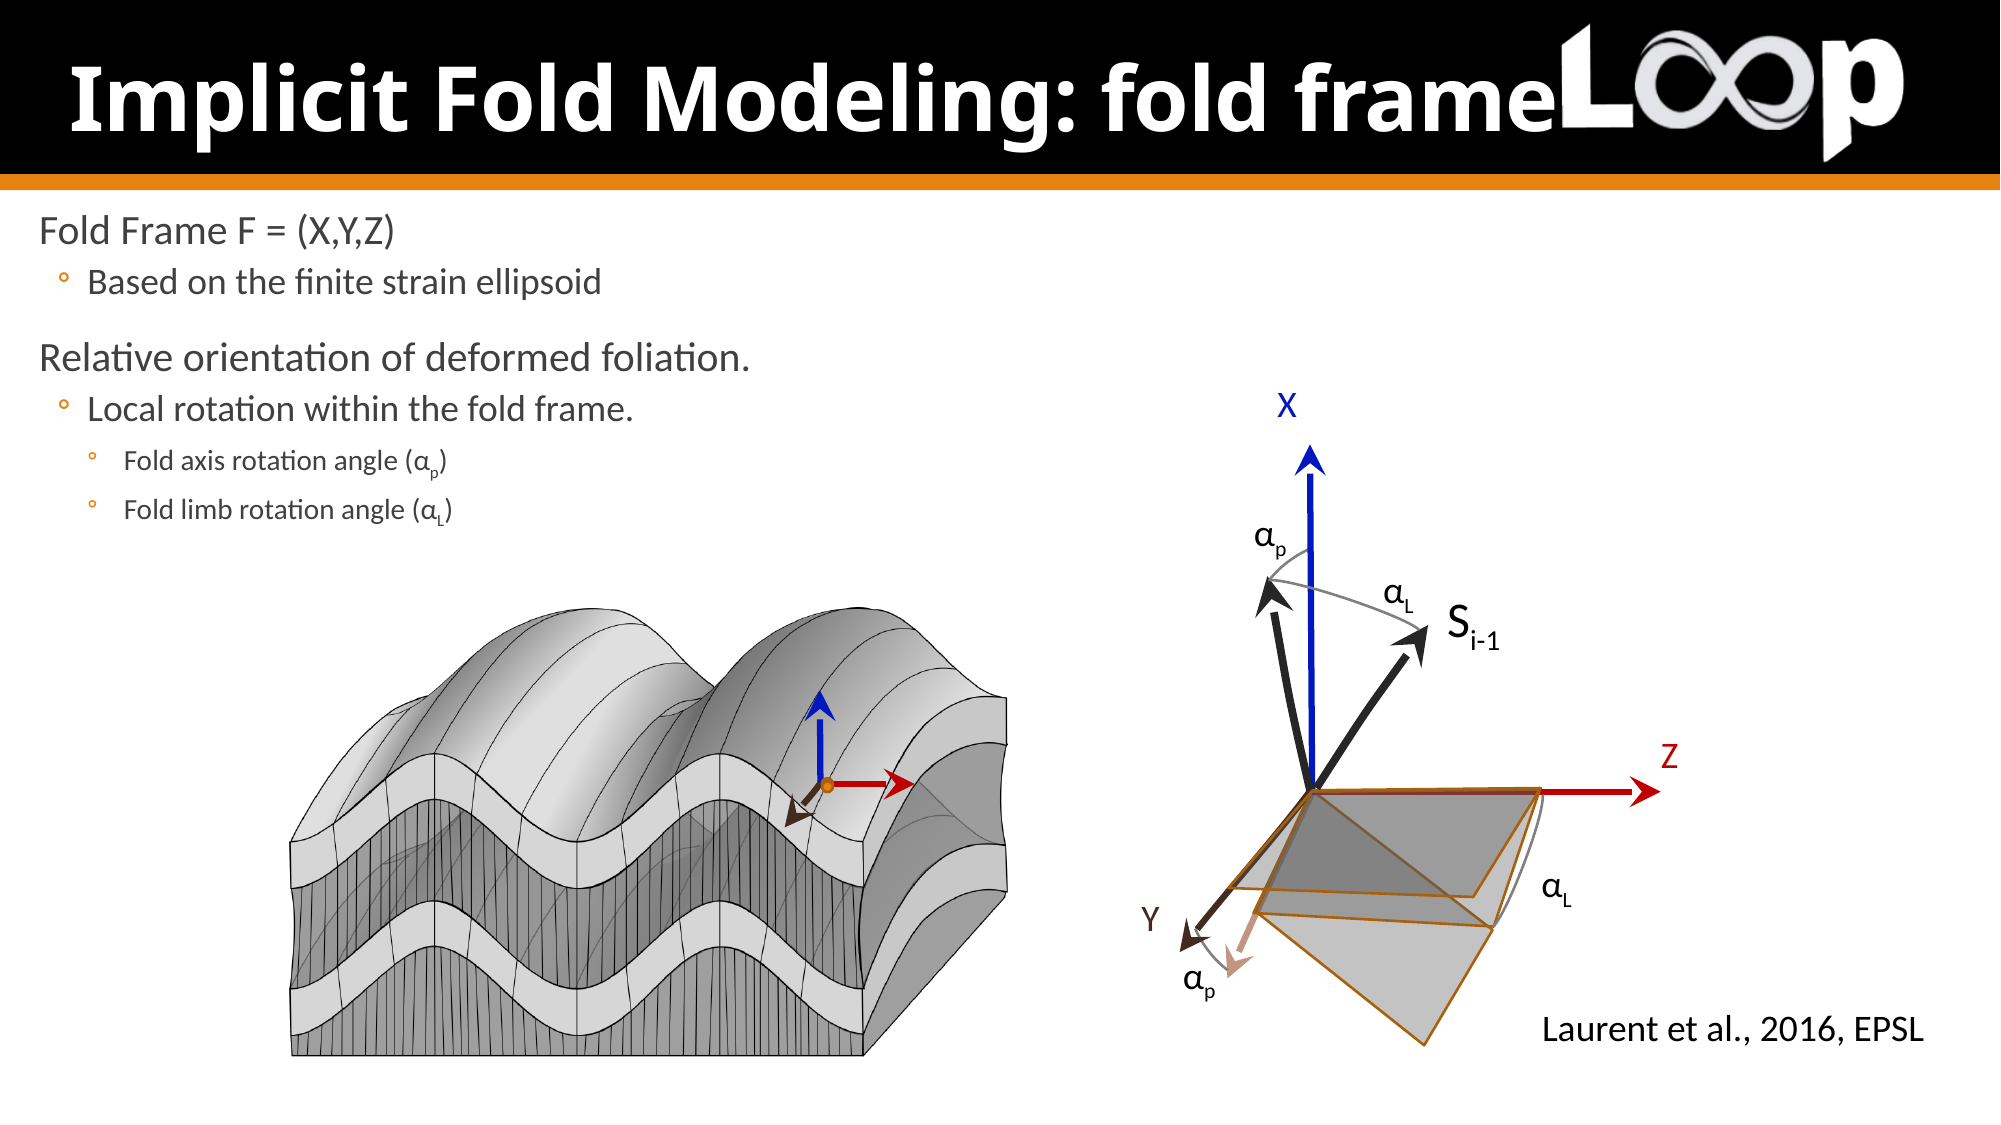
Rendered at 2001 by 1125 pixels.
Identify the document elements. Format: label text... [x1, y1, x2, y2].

list Fold Frame F = (X,Y,Z) Based on the finite strain ellipsoid Relative orientation of deformed foliation. Local rotation within the fold frame. Fold axis rotation angle (αp) Fold limb rotation angle (αL) [24, 201, 1863, 697]
picture [289, 607, 1008, 1058]
text_box [1315, 961, 1476, 1047]
text_box Laurent et al., 2016, EPSL [1527, 996, 1940, 1056]
title Implicit Fold Modeling: fold frame [54, 28, 1705, 158]
picture [1528, 0, 1935, 197]
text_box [784, 689, 916, 828]
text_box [1125, 372, 1695, 953]
text_box [1231, 961, 1246, 976]
text_box αp [1168, 961, 1231, 1011]
